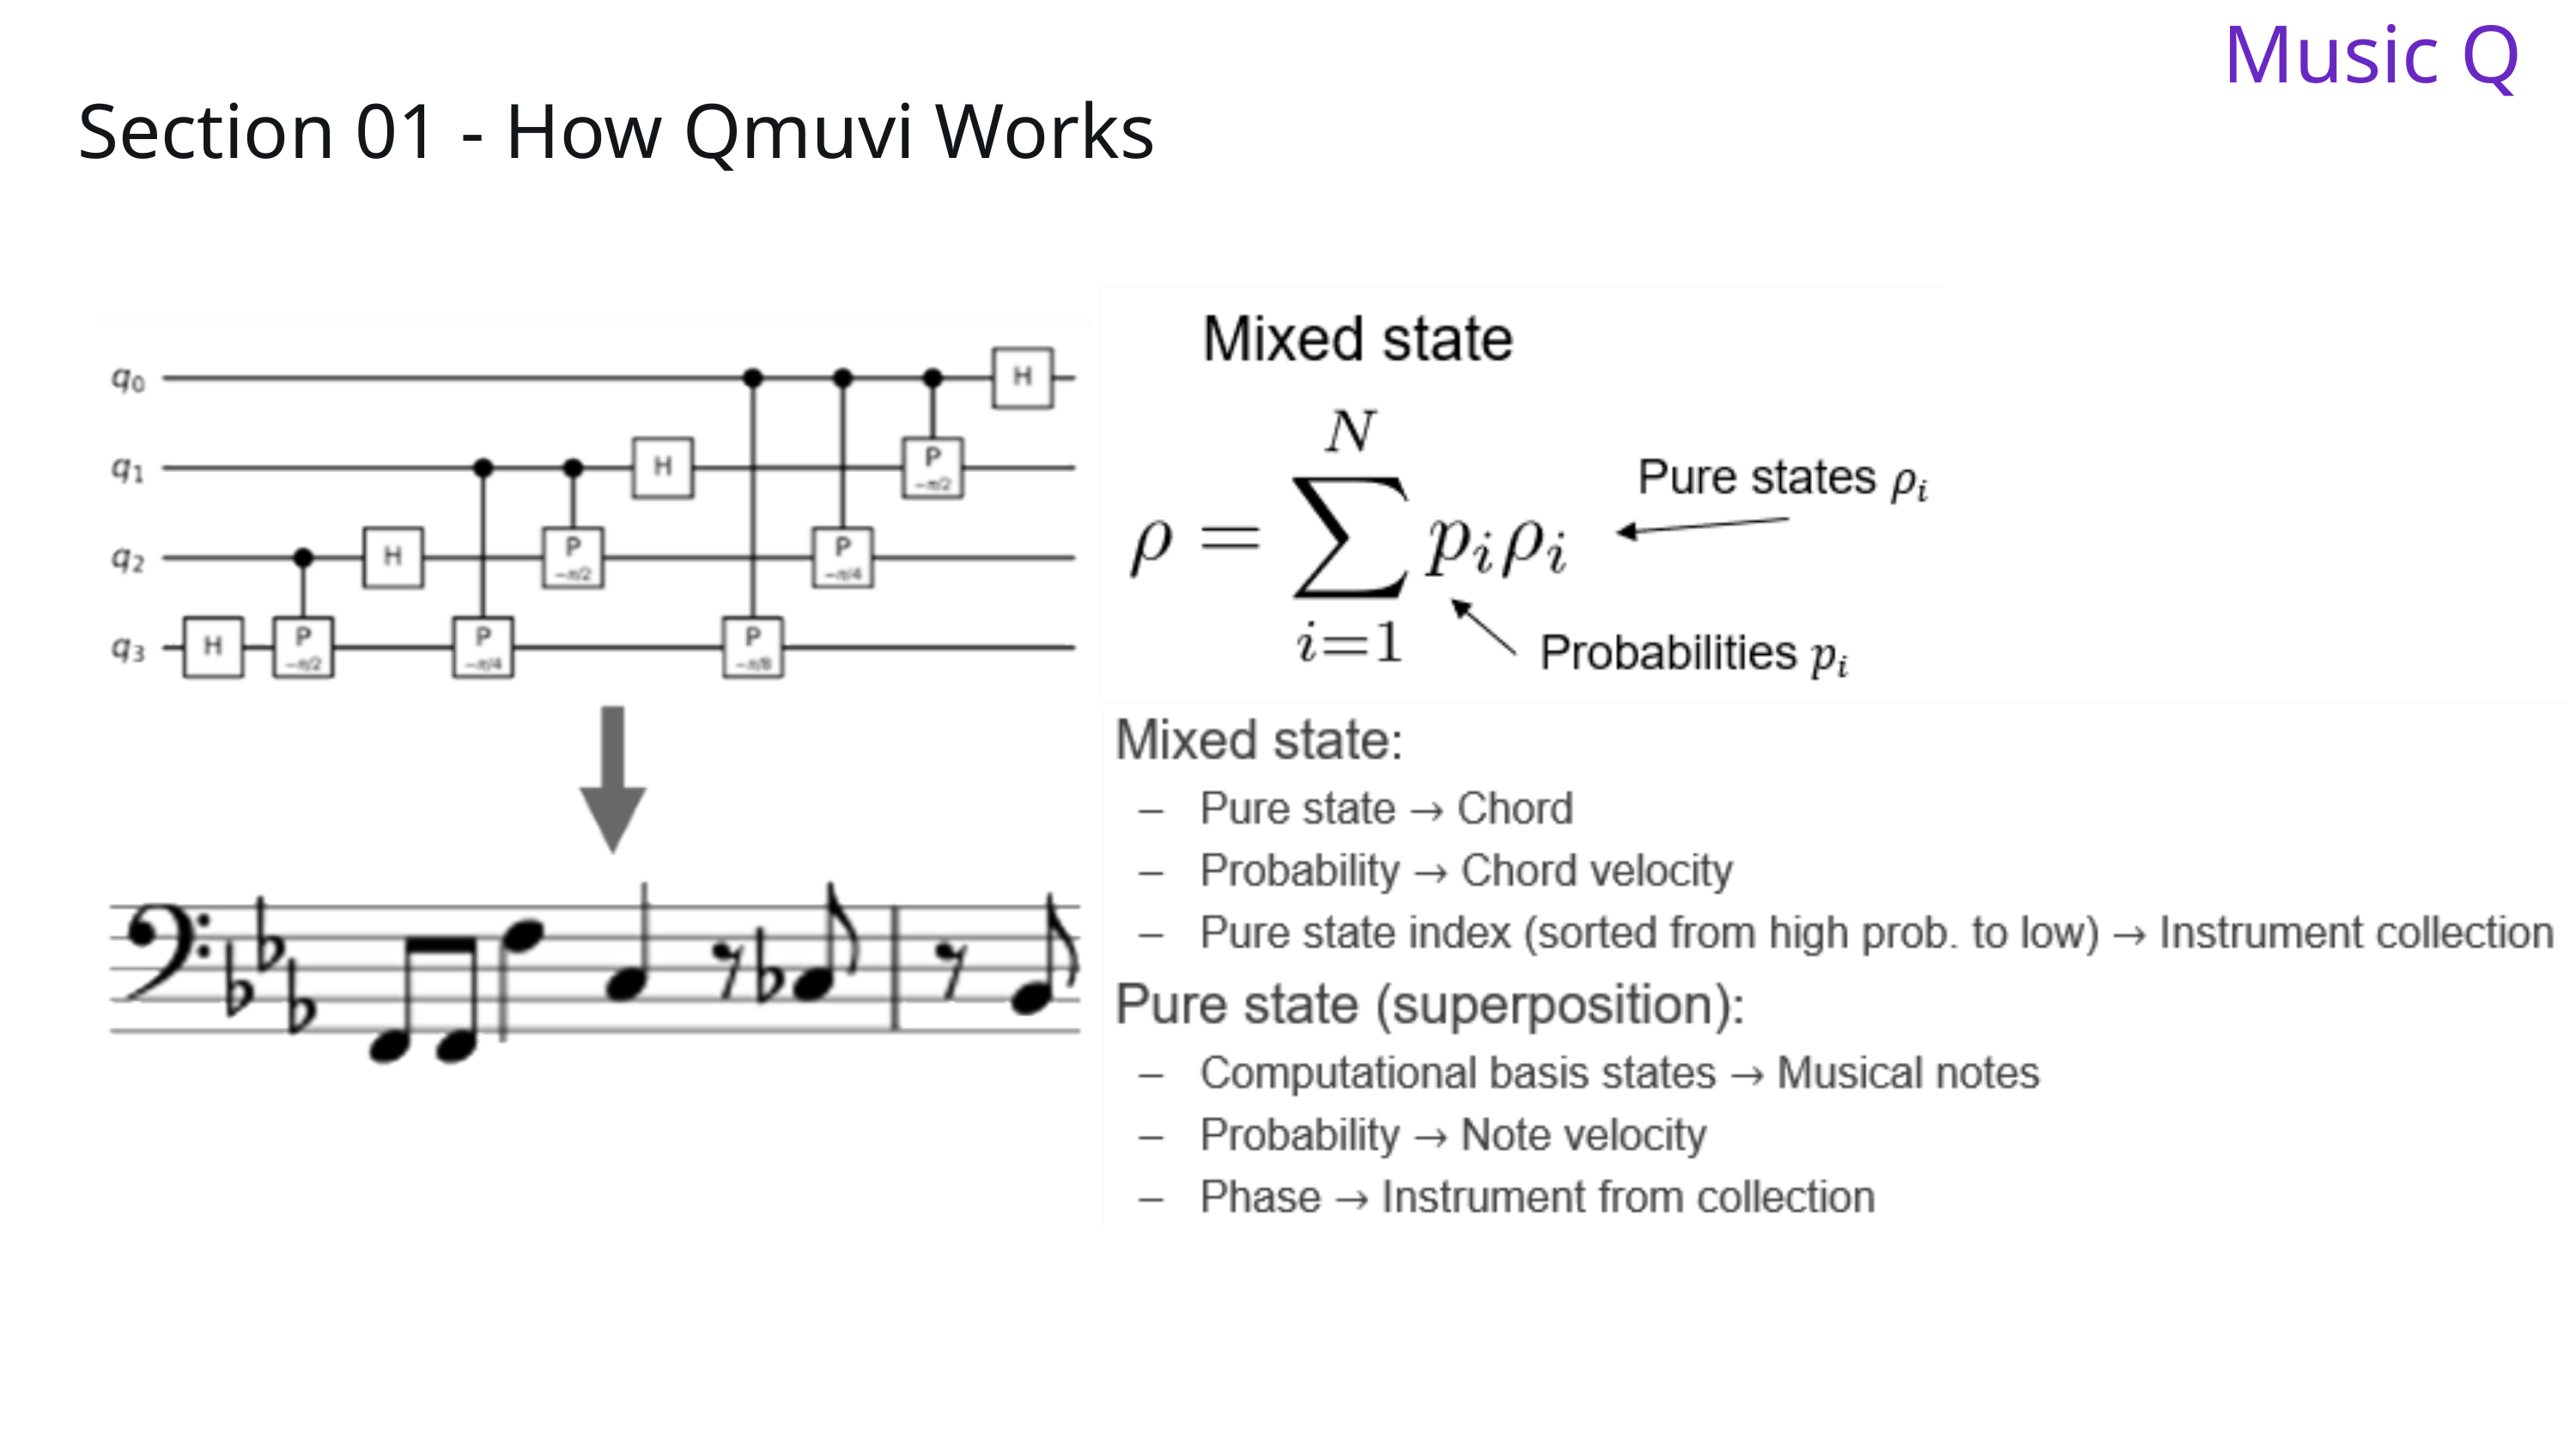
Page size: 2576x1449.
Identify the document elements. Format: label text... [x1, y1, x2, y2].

text_box Music Q [2045, 12, 2576, 99]
text_box [96, 319, 1091, 1083]
text_box [1099, 285, 1945, 708]
text_box [1102, 700, 2567, 1229]
text_box Section 01 - How Qmuvi Works [77, 92, 1450, 174]
